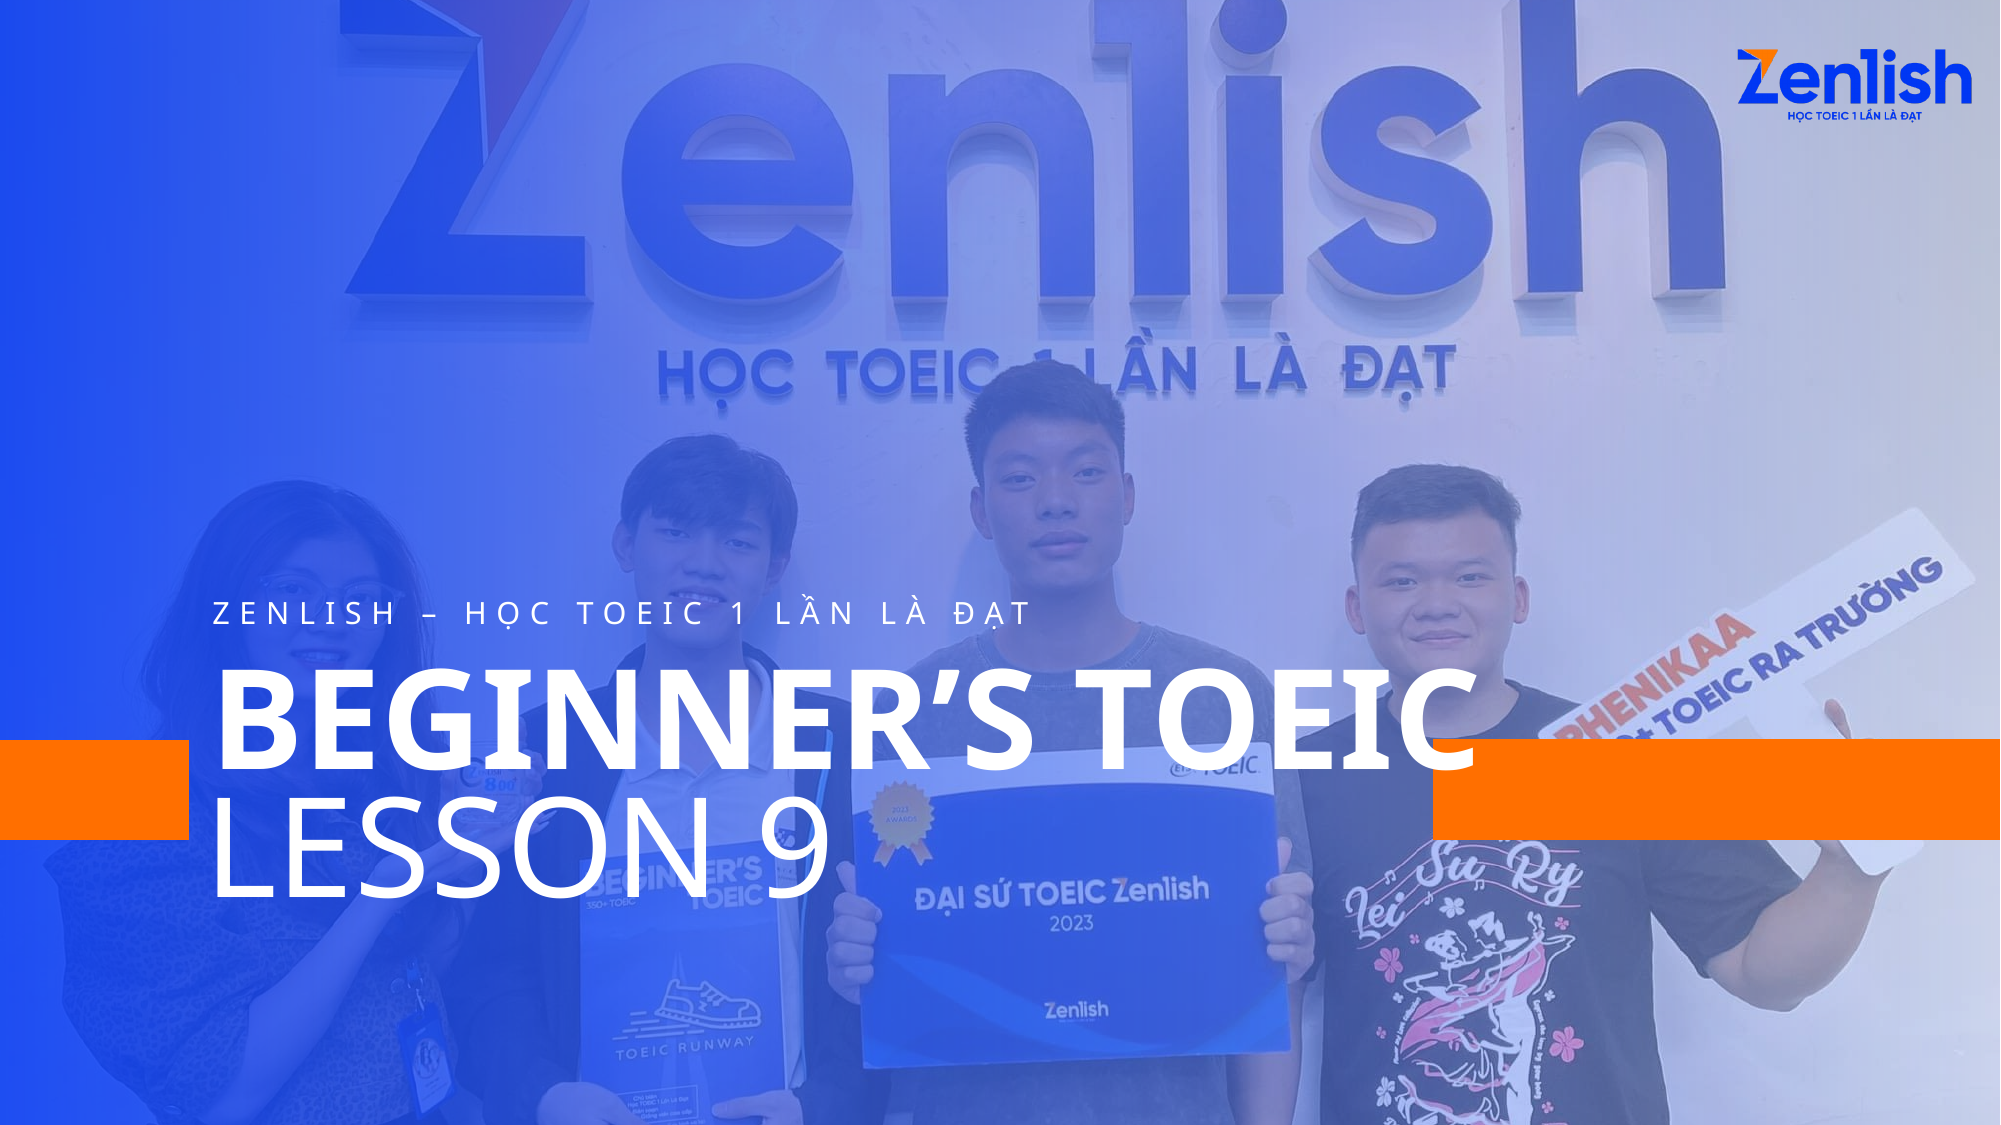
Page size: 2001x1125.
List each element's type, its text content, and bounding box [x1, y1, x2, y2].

picture [1716, 0, 2000, 189]
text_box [0, 740, 190, 841]
text_box LESSON 9 [204, 790, 1502, 926]
text_box ZENLISH – HỌC TOEIC 1 LẦN LÀ ĐẠT [212, 596, 1034, 631]
text_box BEGINNER’S TOEIC [209, 662, 1575, 790]
text_box [0, 0, 2000, 1125]
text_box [1433, 738, 2000, 841]
